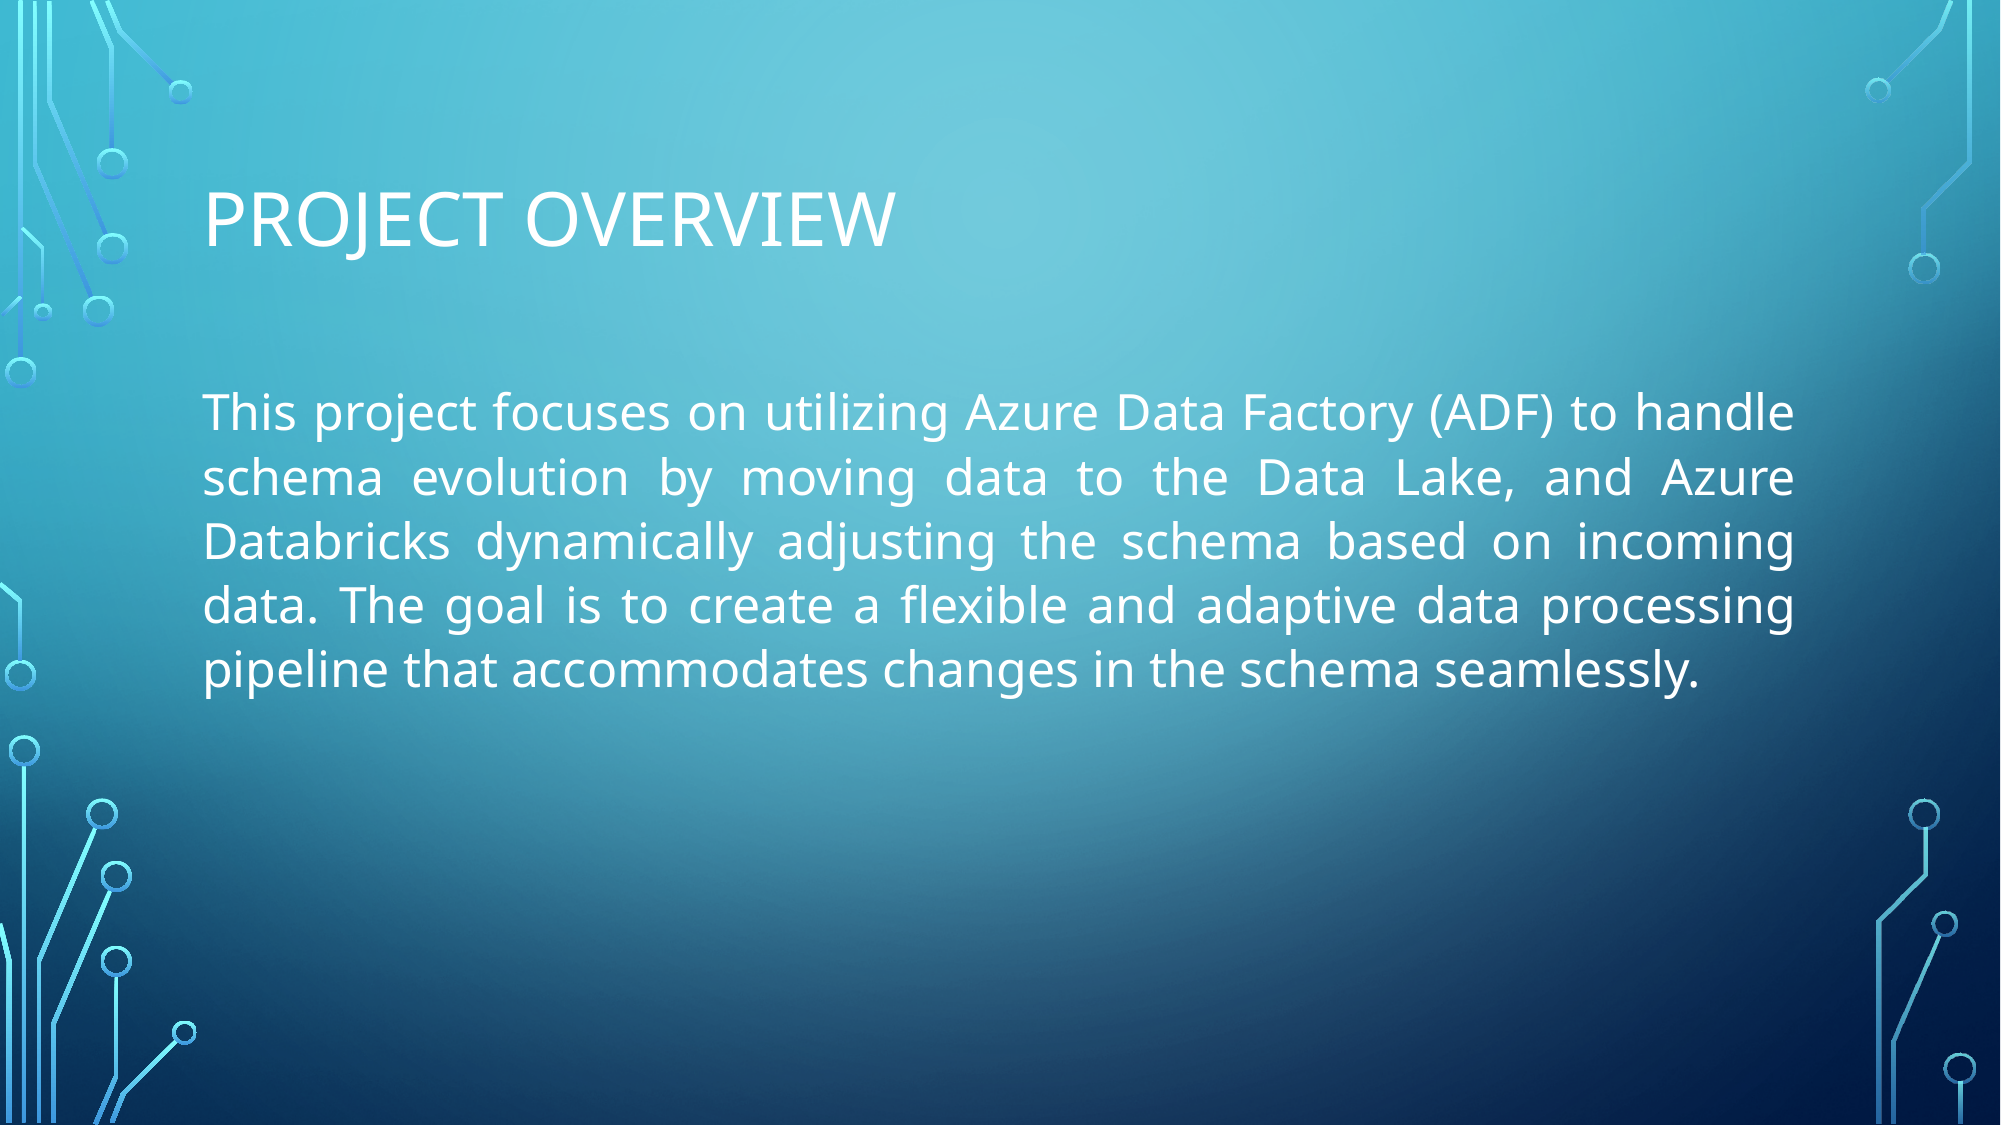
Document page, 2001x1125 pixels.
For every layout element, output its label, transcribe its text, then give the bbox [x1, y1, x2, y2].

title project overview [187, 101, 1813, 344]
list This project focuses on utilizing Azure Data Factory (ADF) to handle schema evolution by moving data to the Data Lake, and Azure Databricks dynamically adjusting the schema based on incoming data. The goal is to create a flexible and adaptive data processing pipeline that accommodates changes in the schema seamlessly. [187, 369, 1813, 950]
